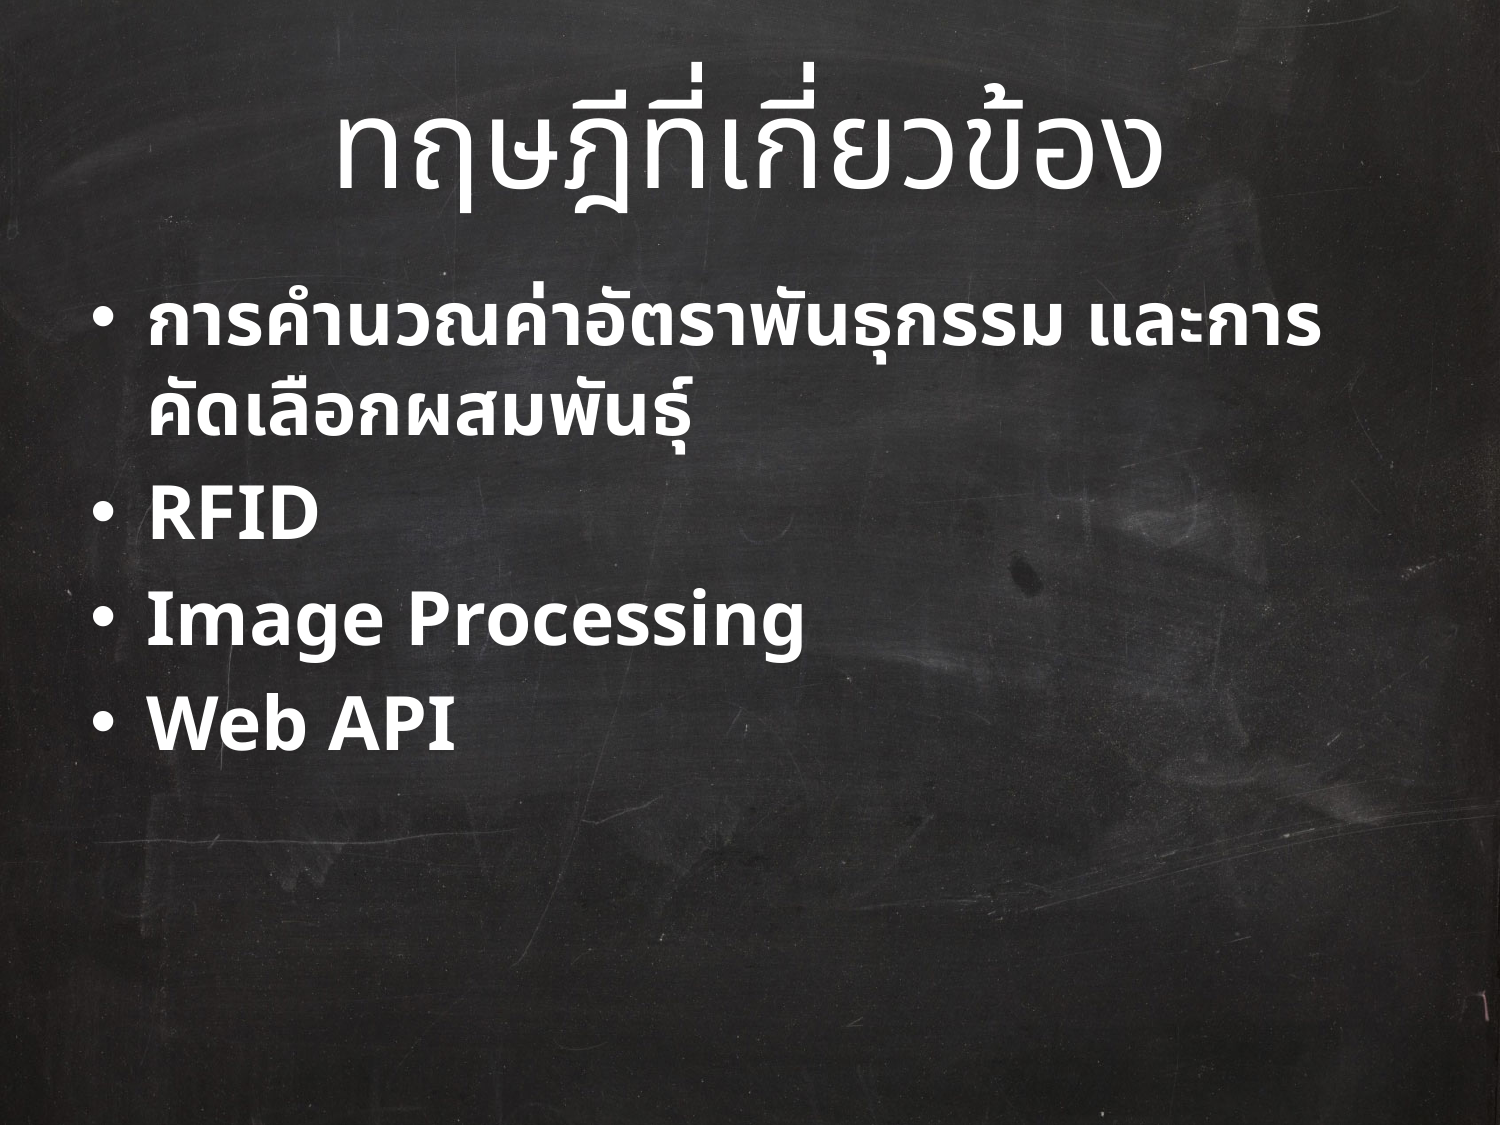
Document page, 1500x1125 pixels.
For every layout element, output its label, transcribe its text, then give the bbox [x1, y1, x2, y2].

list การคำนวณค่าอัตราพันธุกรรม และการคัดเลือกผสมพันธุ์ RFID Image Processing Web API [75, 262, 1425, 1005]
picture [0, 0, 1500, 1125]
title ทฤษฎีที่เกี่ยวข้อง [75, 45, 1425, 233]
